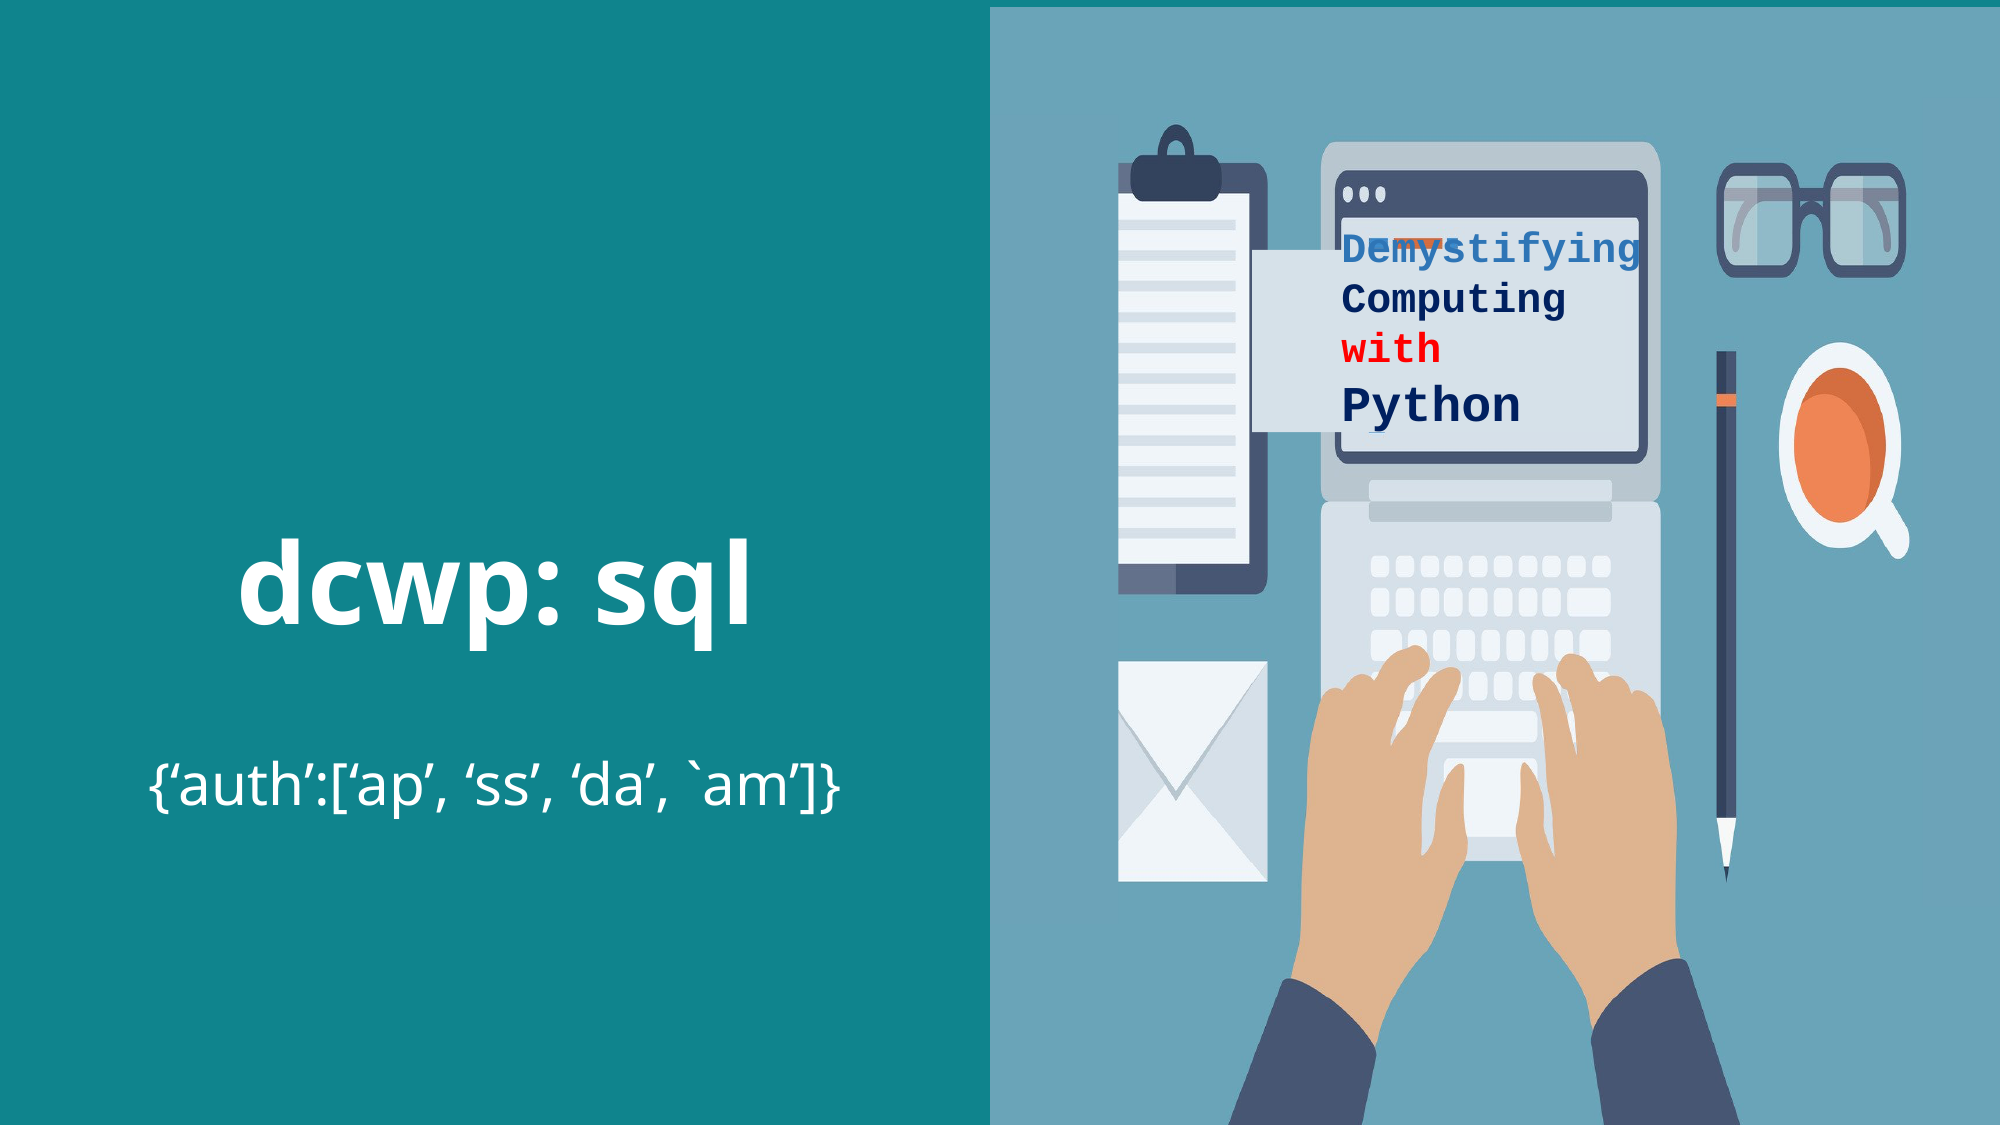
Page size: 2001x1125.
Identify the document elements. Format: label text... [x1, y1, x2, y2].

picture [989, 7, 2000, 1125]
title dcwp: sql [0, 389, 988, 649]
subtitle {‘auth’:[‘ap’, ‘ss’, ‘da’, `am’]} [18, 754, 935, 834]
